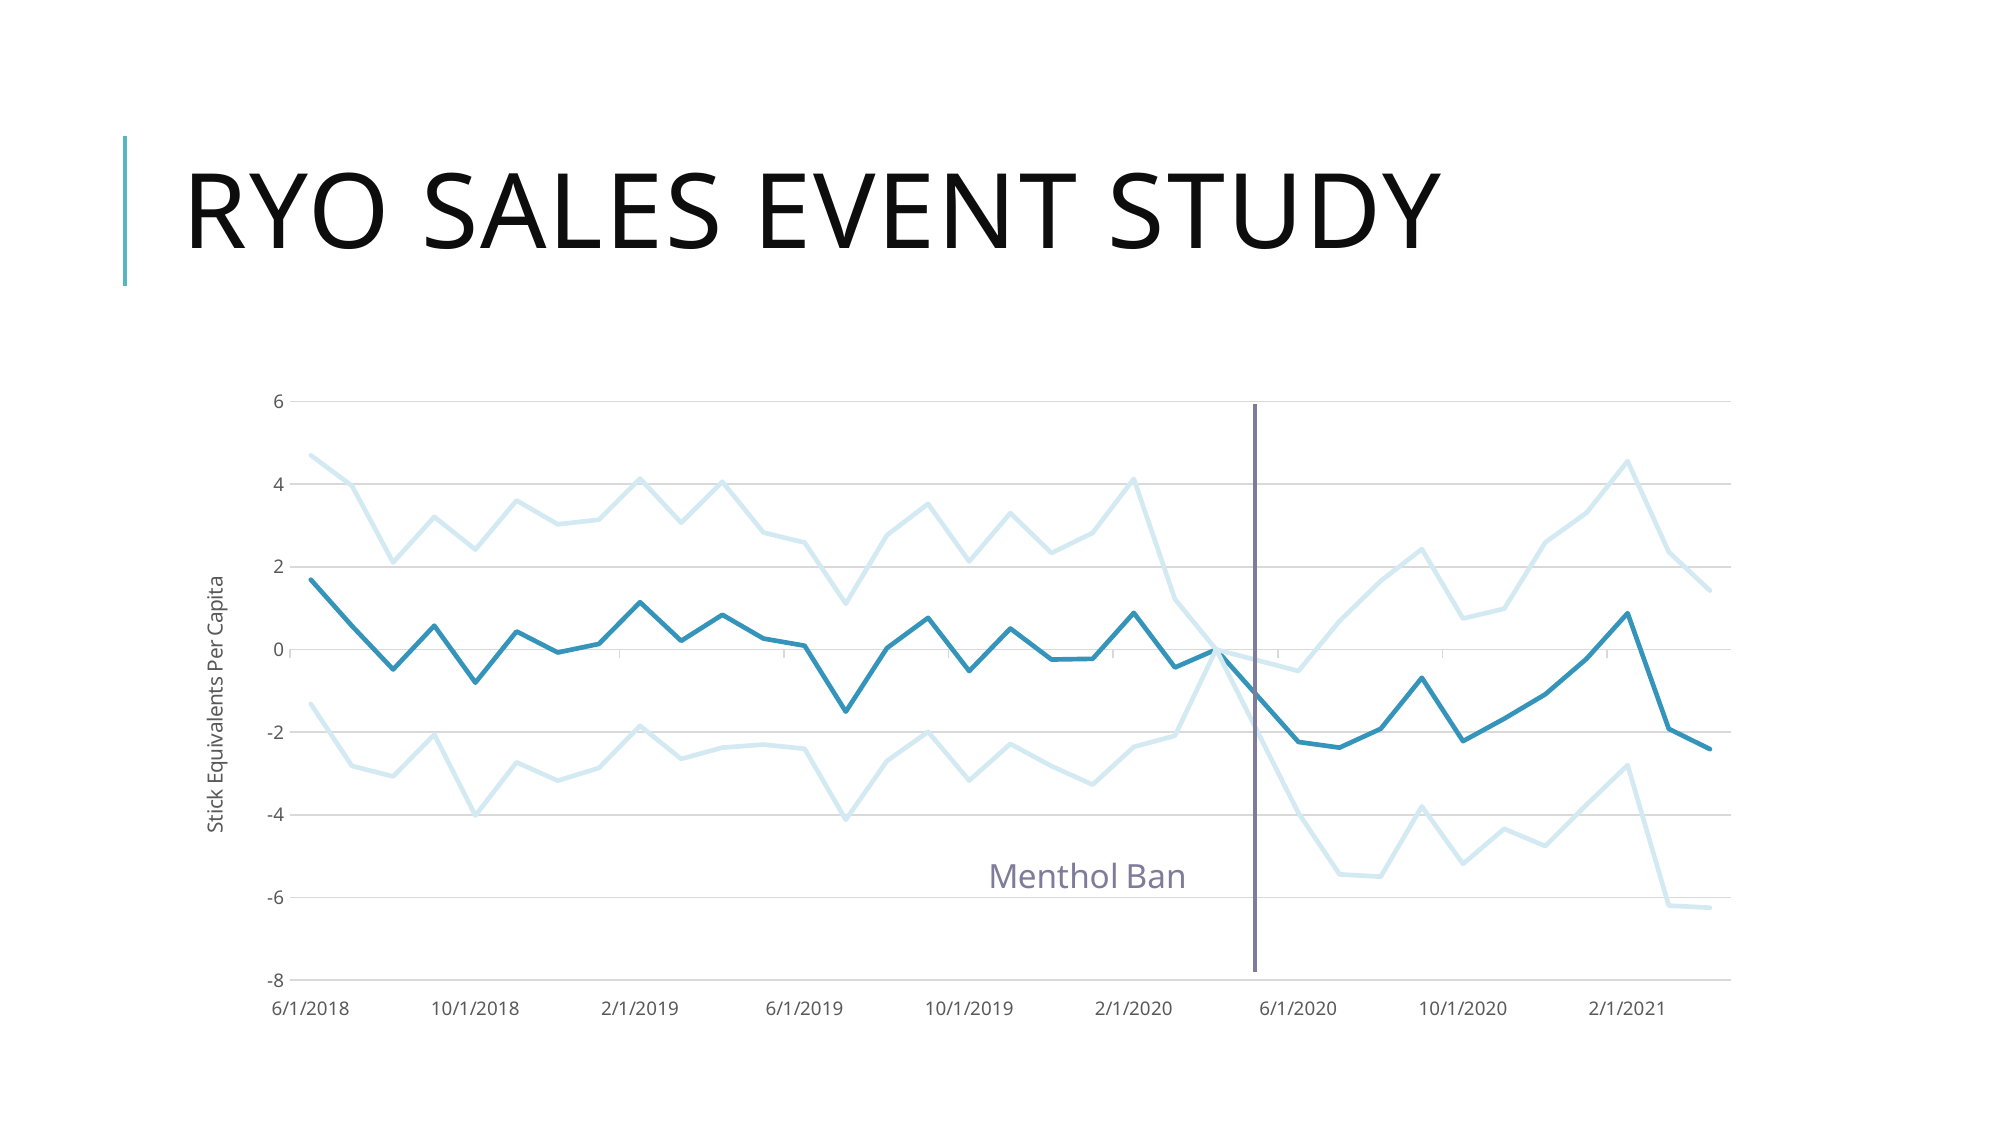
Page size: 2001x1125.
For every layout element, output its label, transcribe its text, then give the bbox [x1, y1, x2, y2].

title RYO Sales Event Study [168, 96, 1763, 342]
chart [167, 374, 1763, 1036]
